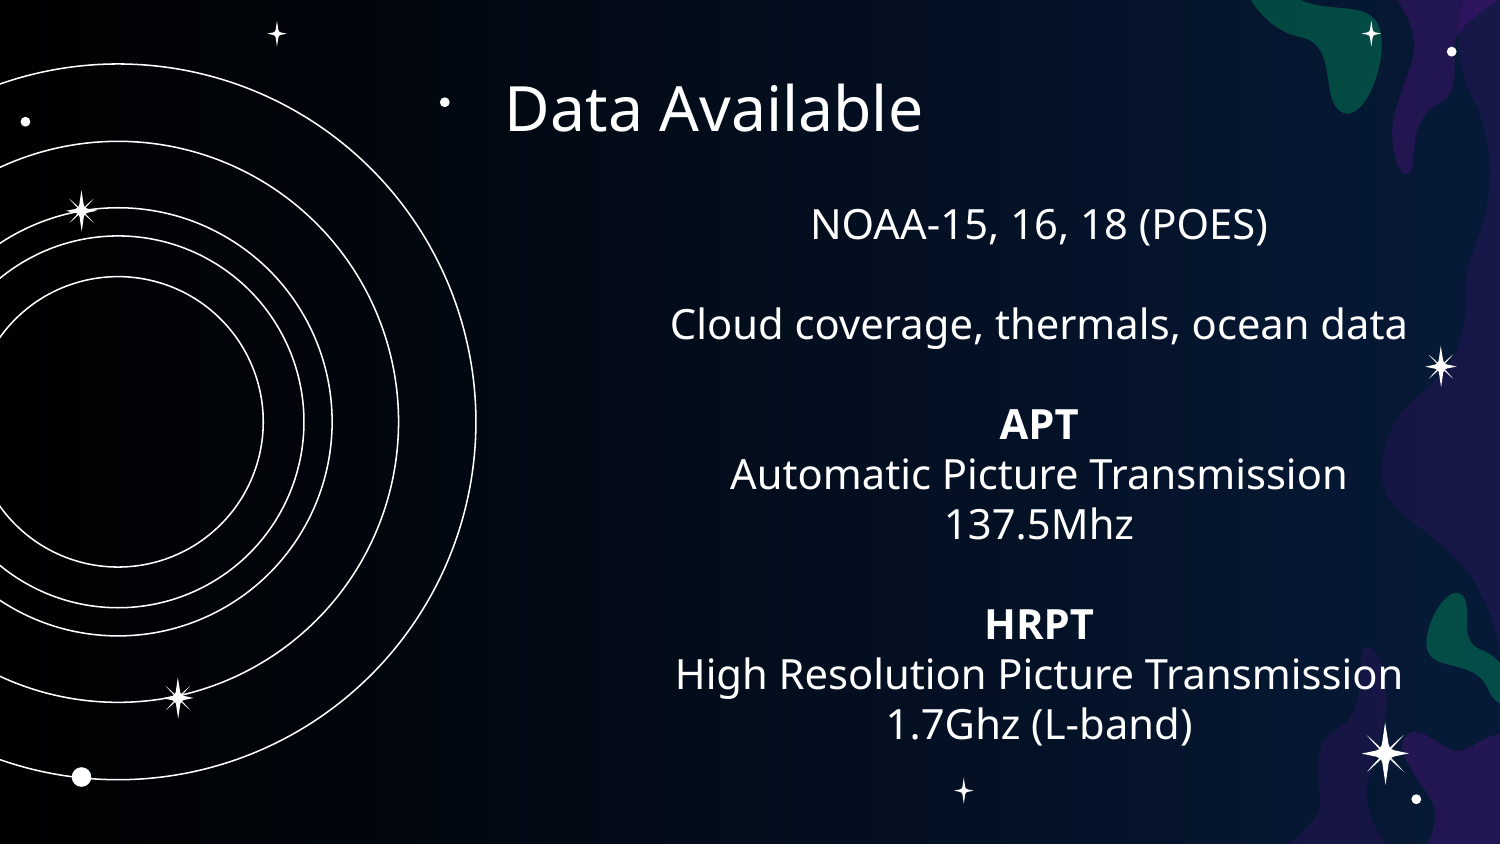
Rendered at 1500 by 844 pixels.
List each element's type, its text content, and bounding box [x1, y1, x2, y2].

subtitle Data Available [446, 53, 960, 168]
subtitle NOAA-15, 16, 18 (POES) Cloud coverage, thermals, ocean data APT Automatic Picture Transmission 137.5Mhz HRPT High Resolution Picture Transmission 1.7Ghz (L-band) [547, 182, 1500, 741]
